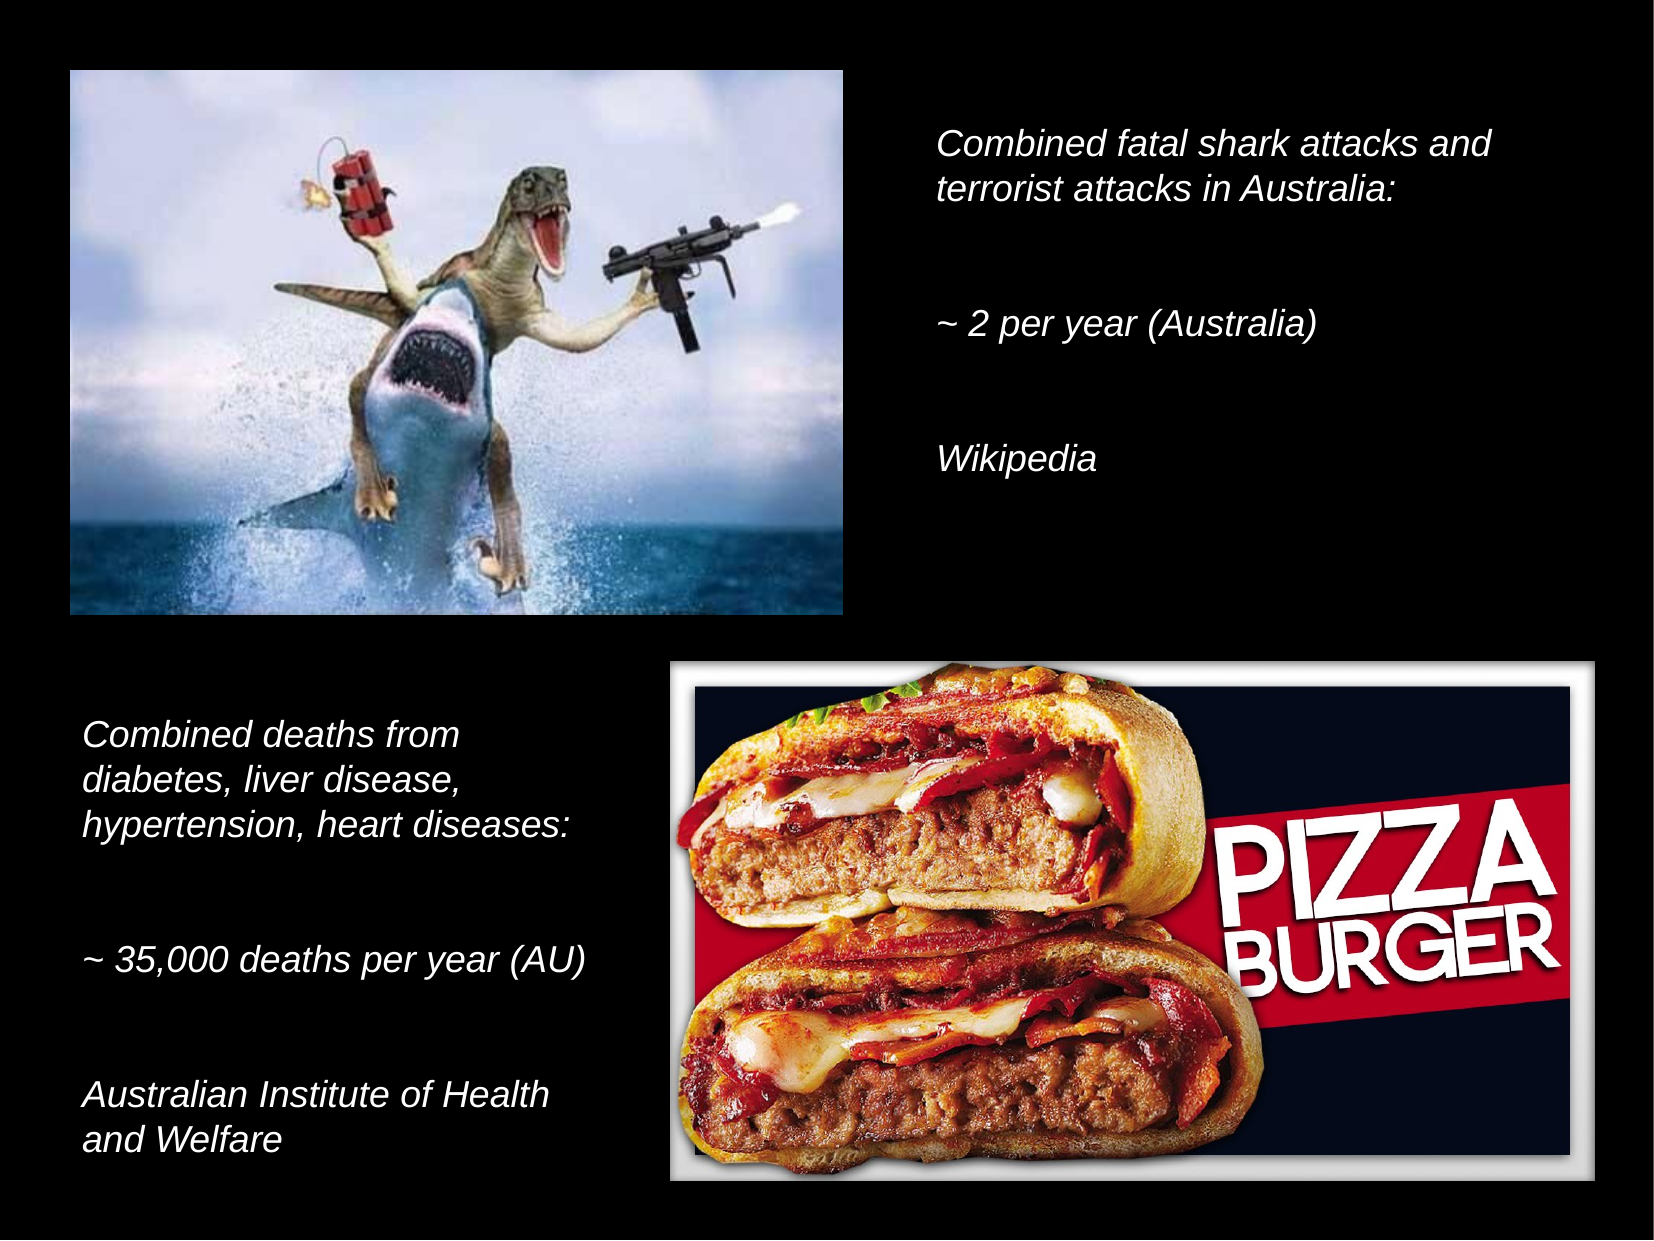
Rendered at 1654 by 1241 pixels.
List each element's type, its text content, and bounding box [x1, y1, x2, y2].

picture [70, 70, 843, 615]
text_box Combined deaths from diabetes, liver disease, hypertension, heart diseases: ~ 35,000 deaths per year (AU) Australian Institute of Health and Welfare [67, 702, 626, 1179]
picture [670, 661, 1595, 1182]
text_box Combined fatal shark attacks and terrorist attacks in Australia: ~ 2 per year (Australia) Wikipedia [921, 111, 1517, 463]
